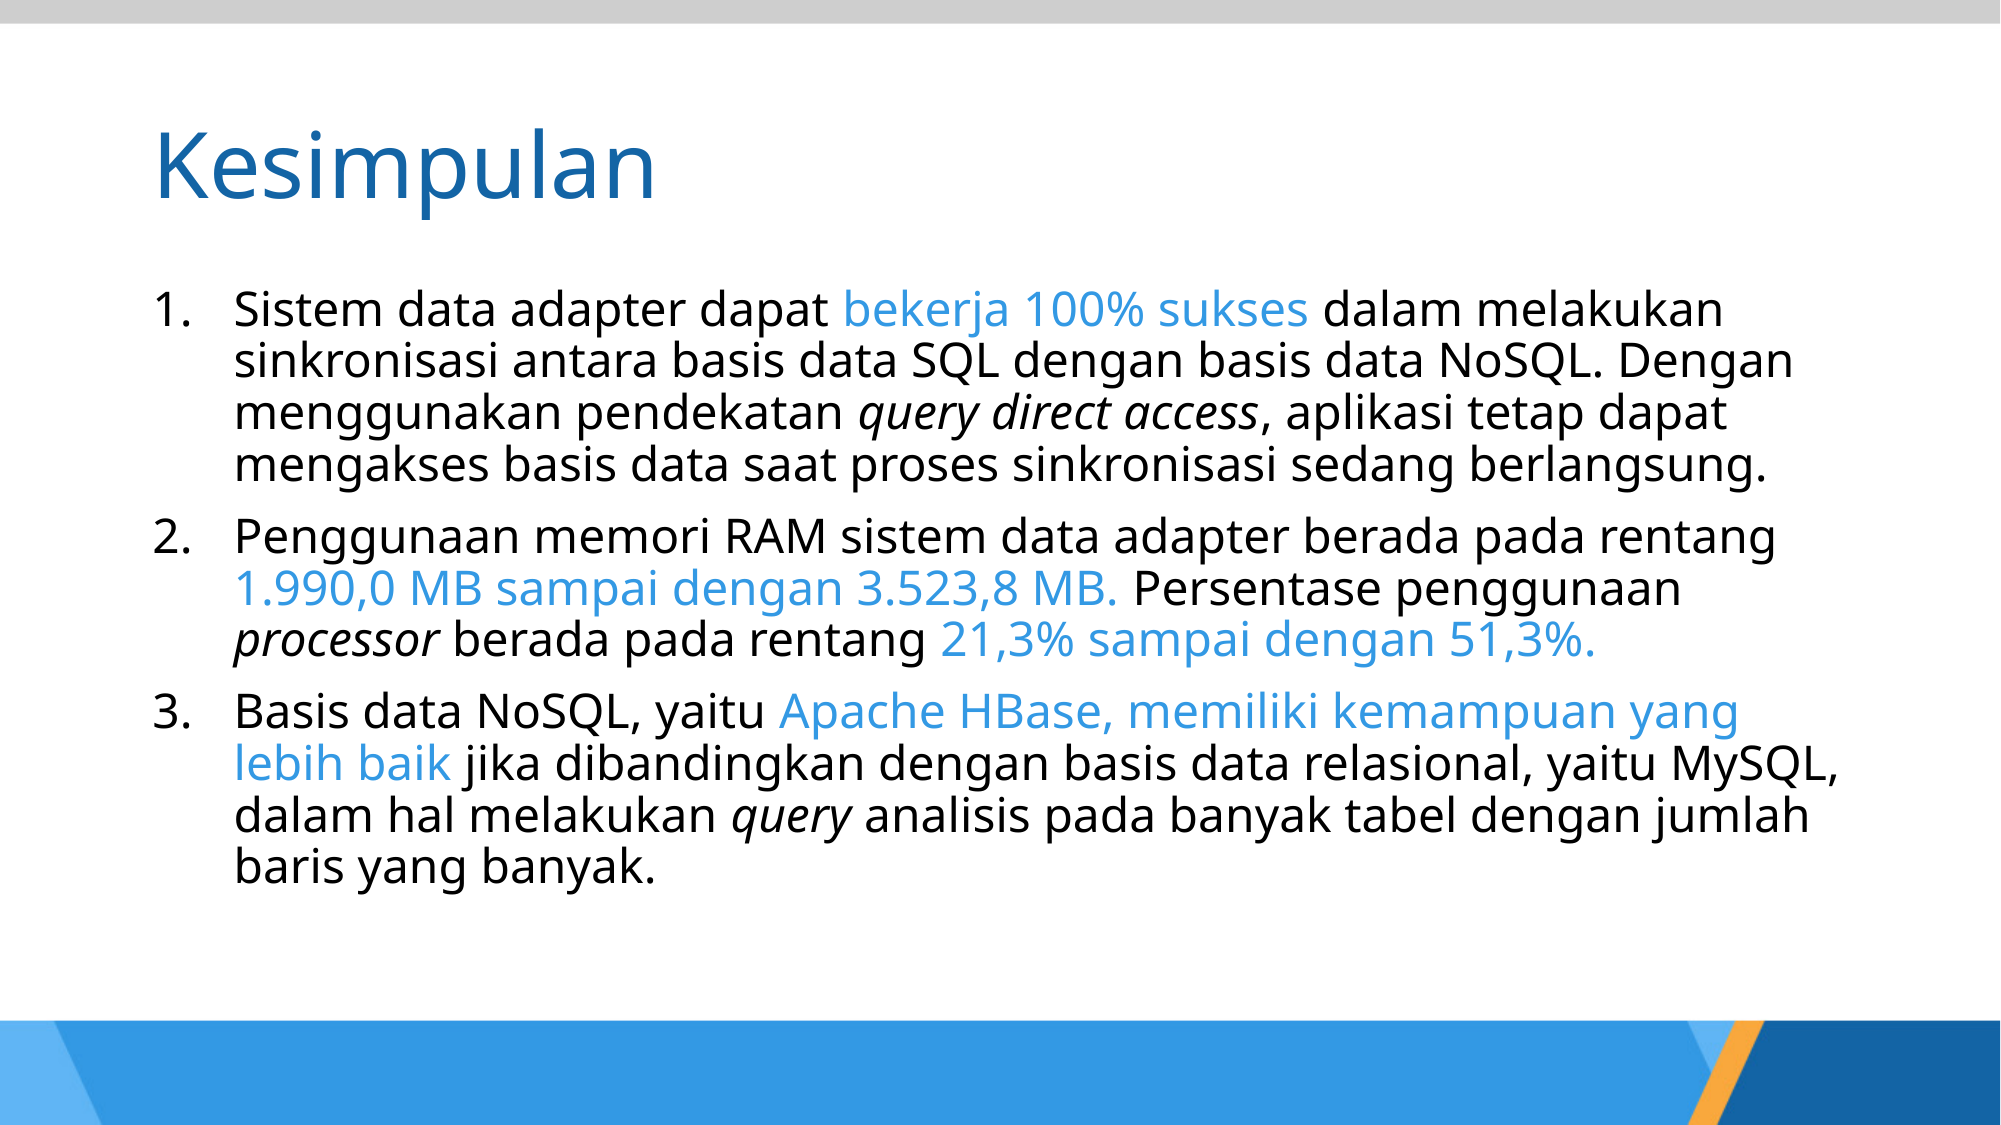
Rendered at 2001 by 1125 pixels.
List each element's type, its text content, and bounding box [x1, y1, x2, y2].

title Kesimpulan [137, 59, 1863, 277]
list Sistem data adapter dapat bekerja 100% sukses dalam melakukan sinkronisasi antara basis data SQL dengan basis data NoSQL. Dengan menggunakan pendekatan query direct access, aplikasi tetap dapat mengakses basis data saat proses sinkronisasi sedang berlangsung. Penggunaan memori RAM sistem data adapter berada pada rentang 1.990,0 MB sampai dengan 3.523,8 MB. Persentase penggunaan processor berada pada rentang 21,3% sampai dengan 51,3%. Basis data NoSQL, yaitu Apache HBase, memiliki kemampuan yang lebih baik jika dibandingkan dengan basis data relasional, yaitu MySQL, dalam hal melakukan query analisis pada banyak tabel dengan jumlah baris yang banyak. [137, 277, 1863, 992]
picture [0, 0, 2001, 1125]
